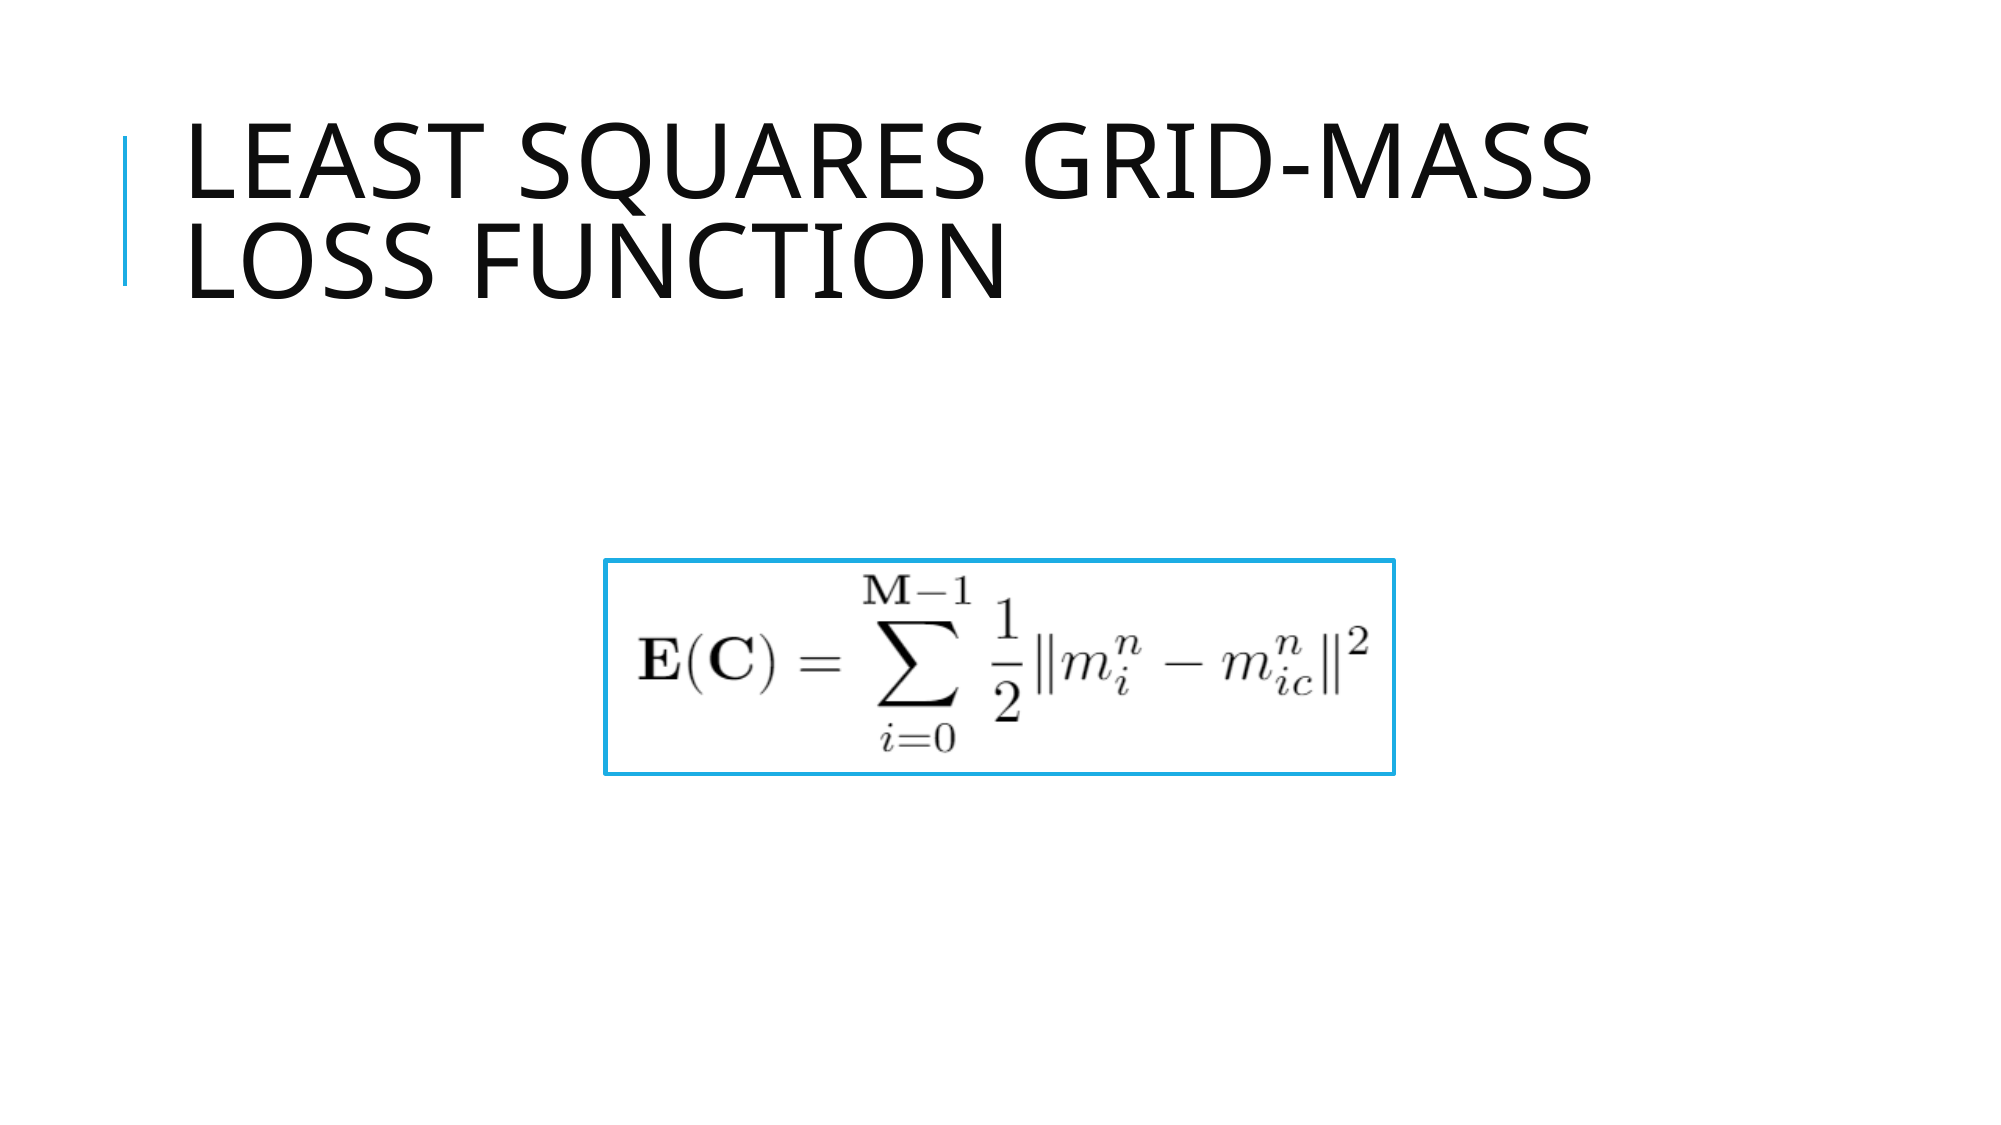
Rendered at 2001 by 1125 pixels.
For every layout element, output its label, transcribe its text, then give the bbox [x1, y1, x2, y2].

picture [607, 562, 1393, 773]
title Least Squares GRID-mASS LOSS FUNCTION [168, 96, 1763, 342]
